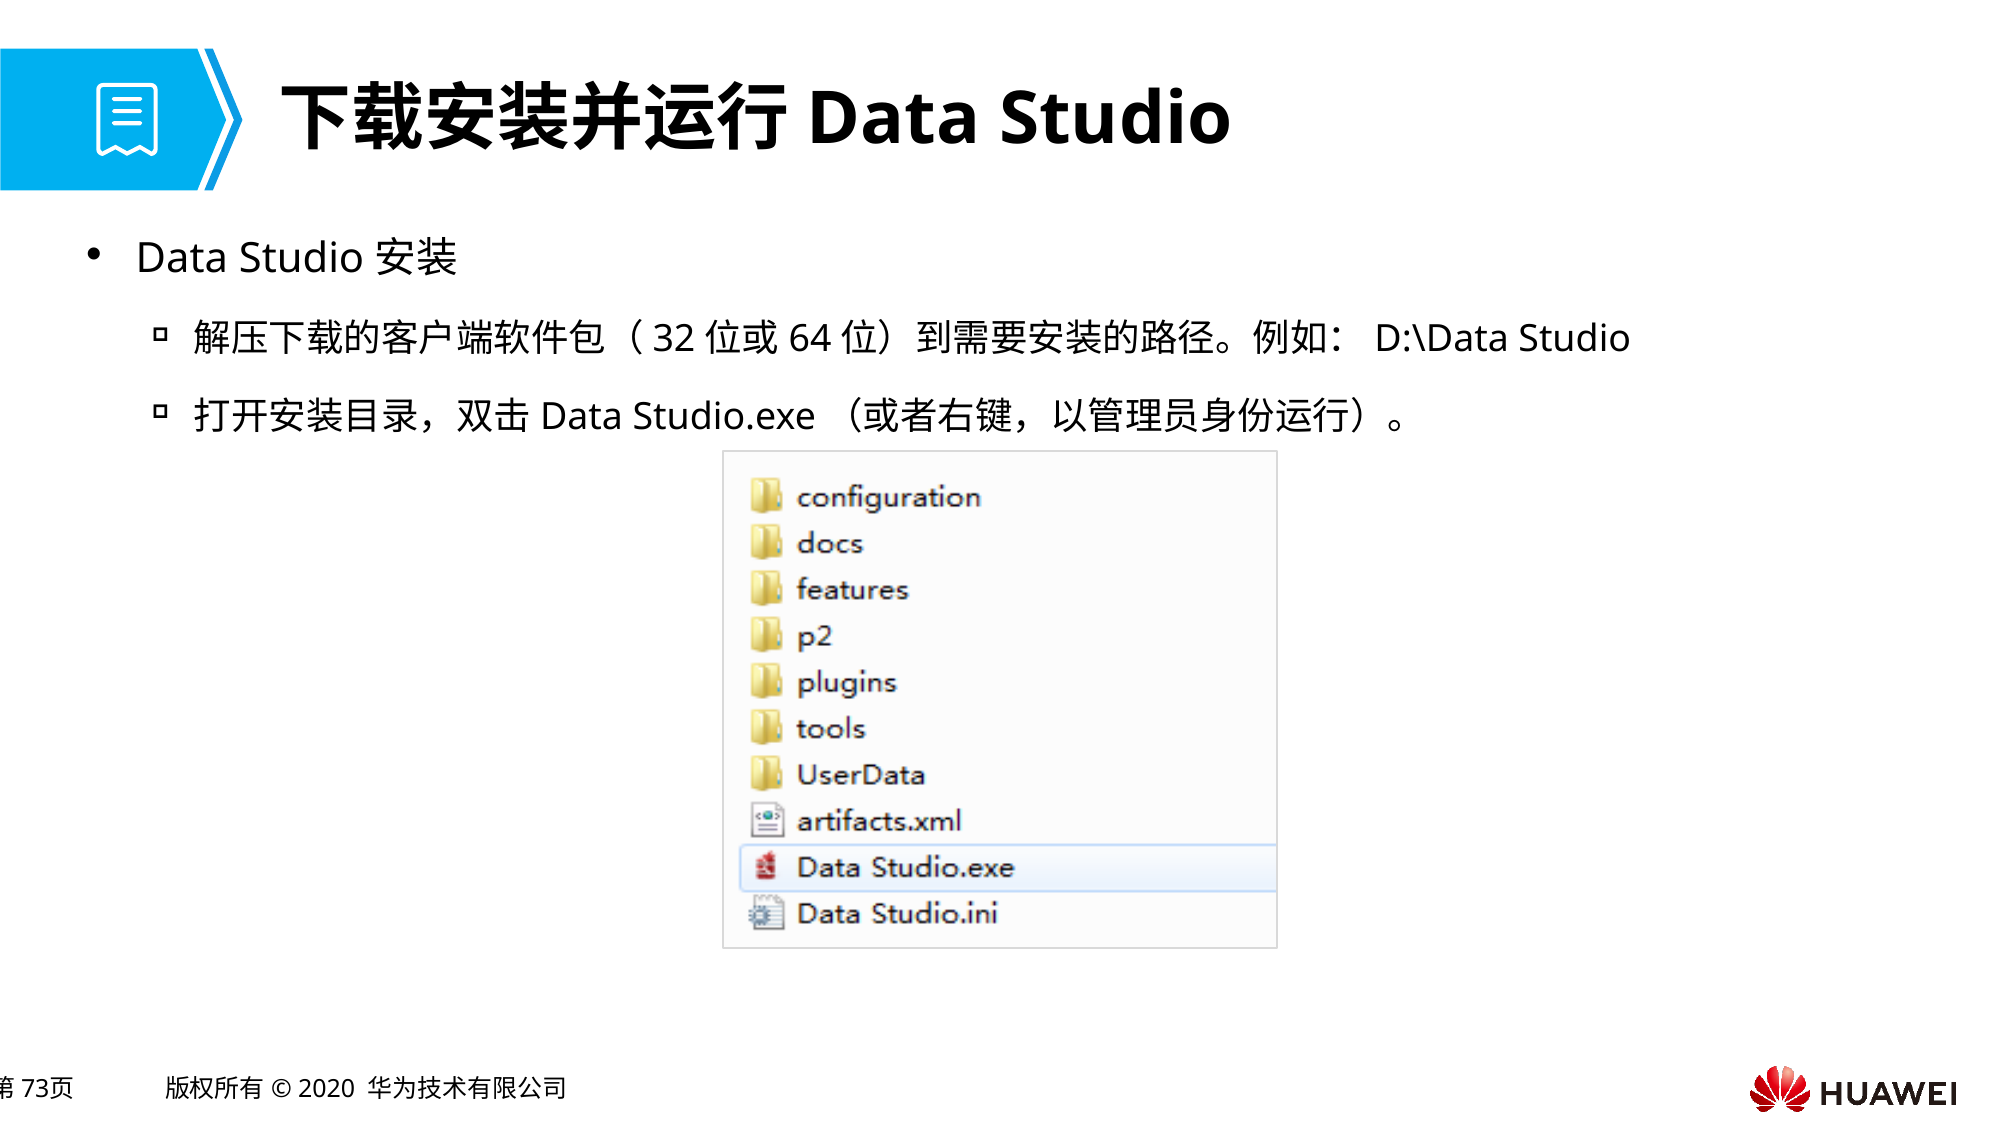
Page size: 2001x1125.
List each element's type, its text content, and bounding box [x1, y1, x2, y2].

list Data Studio安装 解压下载的客户端软件包（32位或64位）到需要安装的路径。例如：D:\Data Studio 打开安装目录，双击Data Studio.exe（或者右键，以管理员身份运行）。 [72, 204, 1929, 973]
picture [1750, 1066, 1956, 1112]
picture [723, 452, 1277, 948]
title 下载安装并运行Data Studio [261, 67, 1874, 173]
